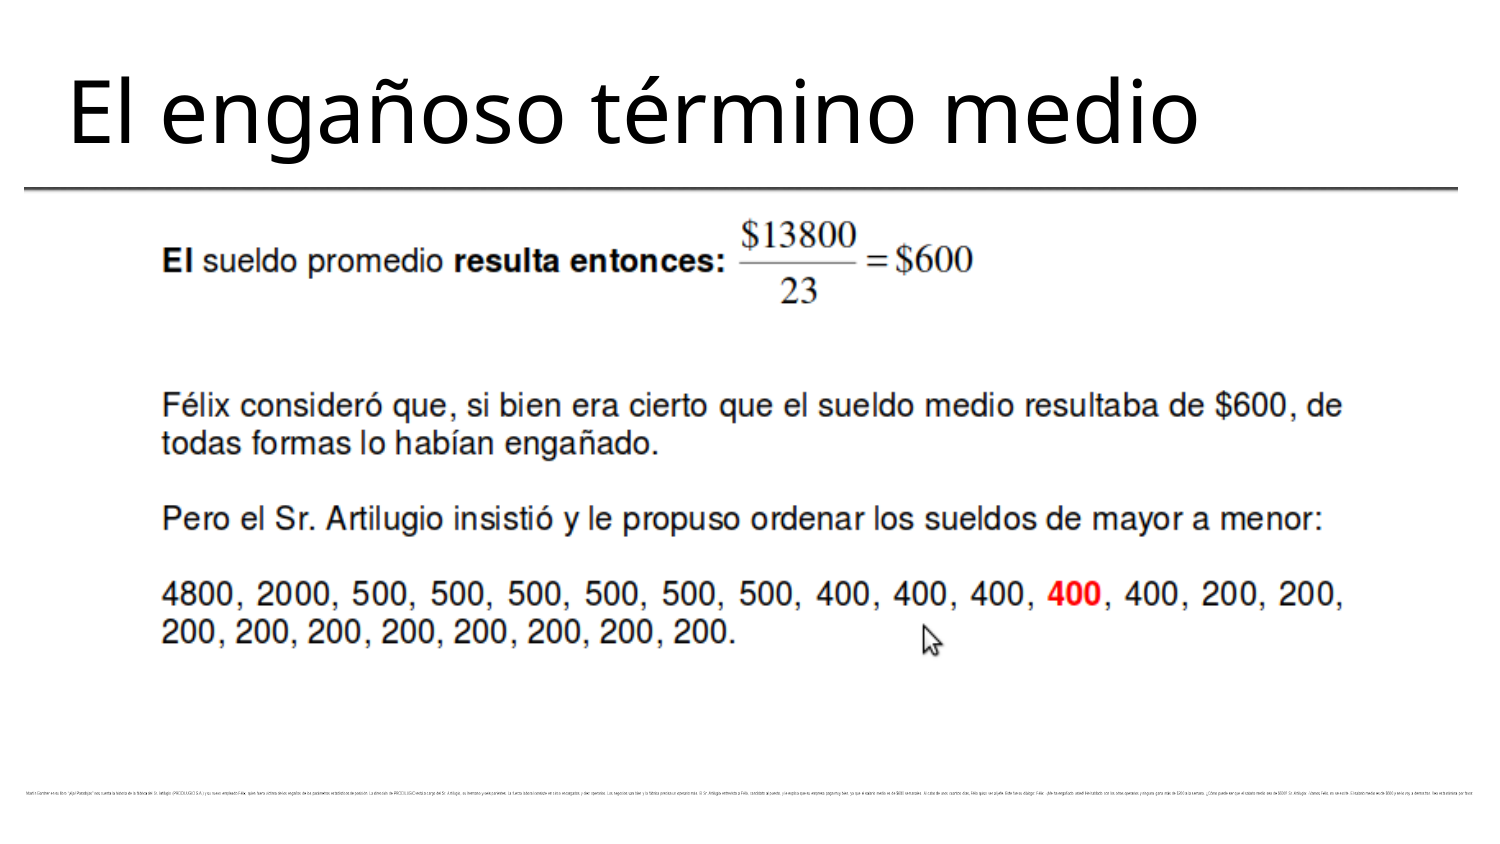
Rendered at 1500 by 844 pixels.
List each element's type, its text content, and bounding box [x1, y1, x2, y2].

picture [24, 187, 1458, 706]
title El engañoso término medio [51, 51, 1361, 176]
picture [24, 789, 1476, 798]
